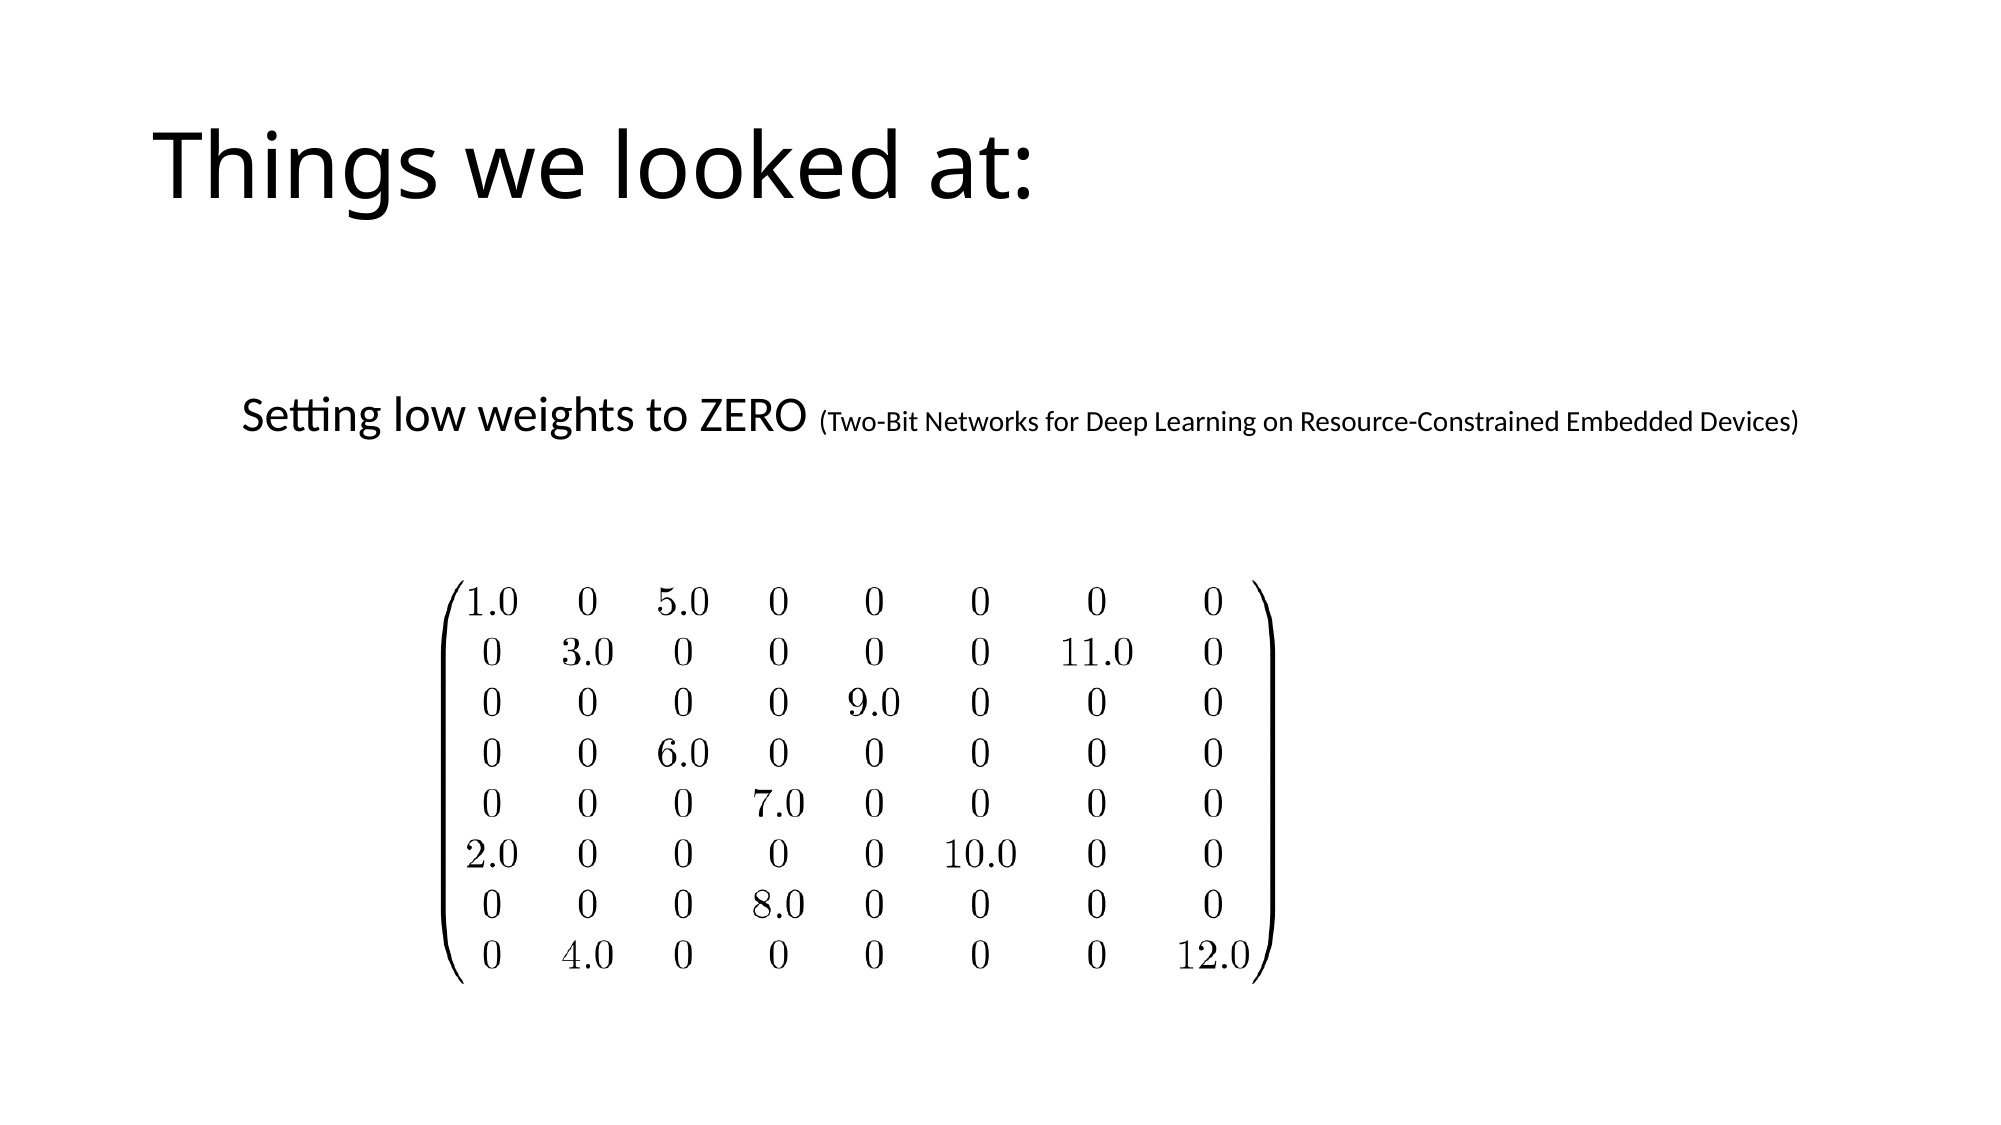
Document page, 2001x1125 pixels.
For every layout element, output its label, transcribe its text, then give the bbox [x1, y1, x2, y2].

title Things we looked at: [137, 59, 1863, 278]
picture [436, 566, 1280, 995]
list Setting low weights to ZERO (Two-Bit Networks for Deep Learning on Resource-Constrained Embedded Devices) [226, 299, 1827, 1014]
